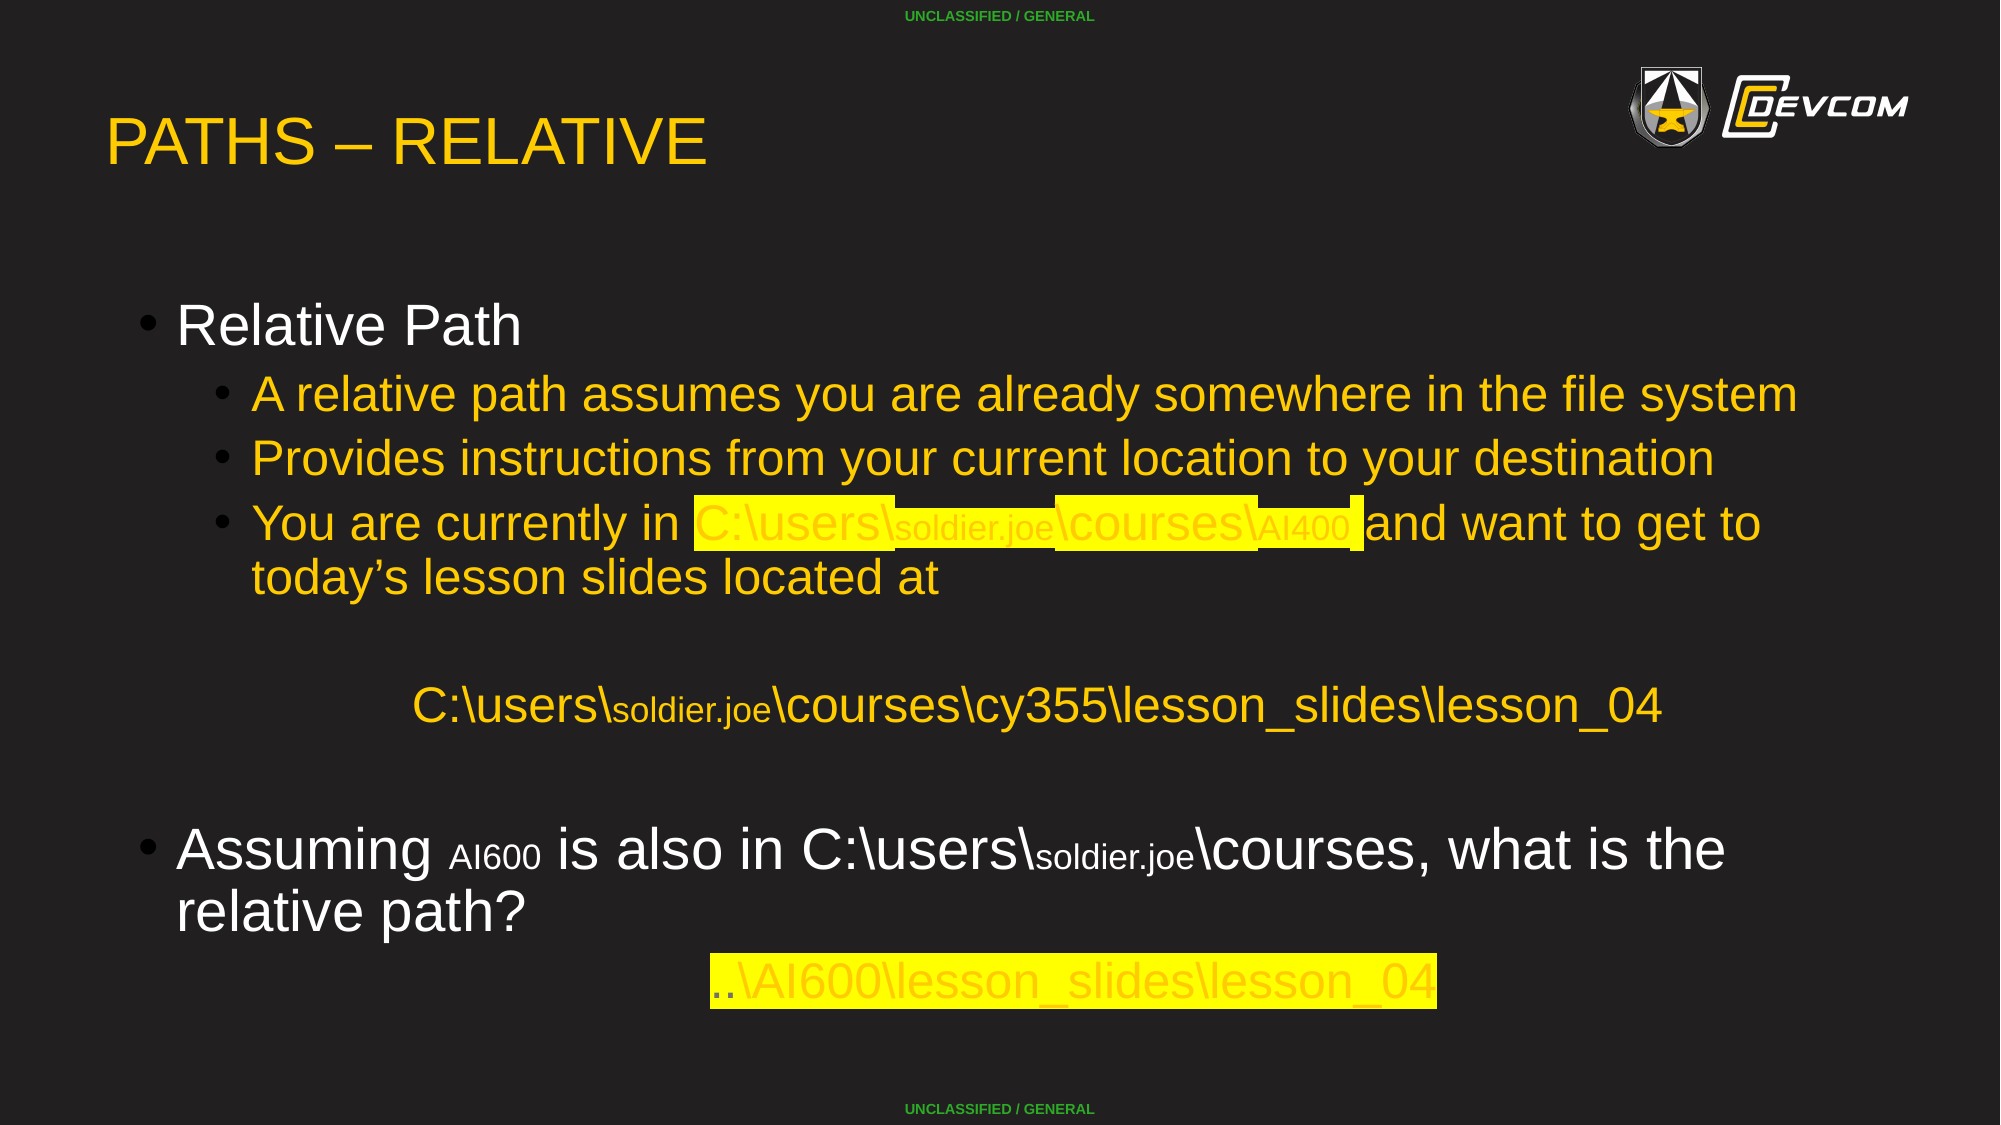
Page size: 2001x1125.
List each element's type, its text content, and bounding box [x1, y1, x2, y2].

picture [1628, 67, 1909, 148]
list Relative Path A relative path assumes you are already somewhere in the file system Provides instructions from your current location to your destination You are currently in C:\users\soldier.joe\courses\AI400 and want to get to today’s lesson slides located at C:\users\soldier.joe\courses\cy355\lesson_slides\lesson_04 Assuming AI600 is also in C:\users\soldier.joe\courses, what is the relative path? ..\AI600\lesson_slides\lesson_04 [123, 287, 1874, 1074]
title Paths – Relative [90, 67, 1441, 218]
